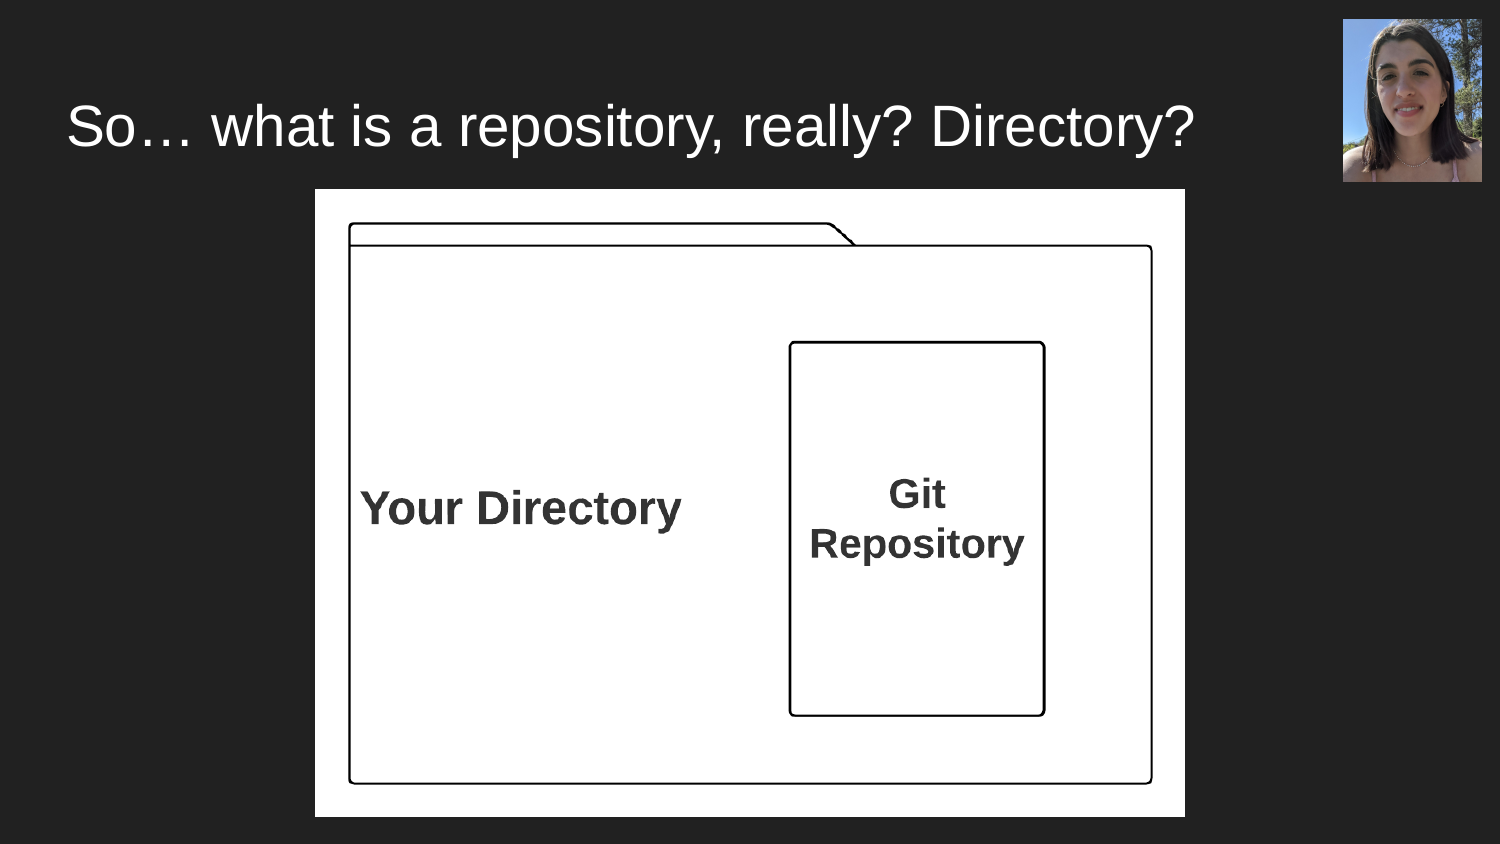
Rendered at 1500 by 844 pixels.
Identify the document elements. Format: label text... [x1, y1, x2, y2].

picture [1343, 19, 1483, 182]
picture [314, 189, 1186, 817]
title So… what is a repository, really? Directory? [51, 72, 1338, 167]
